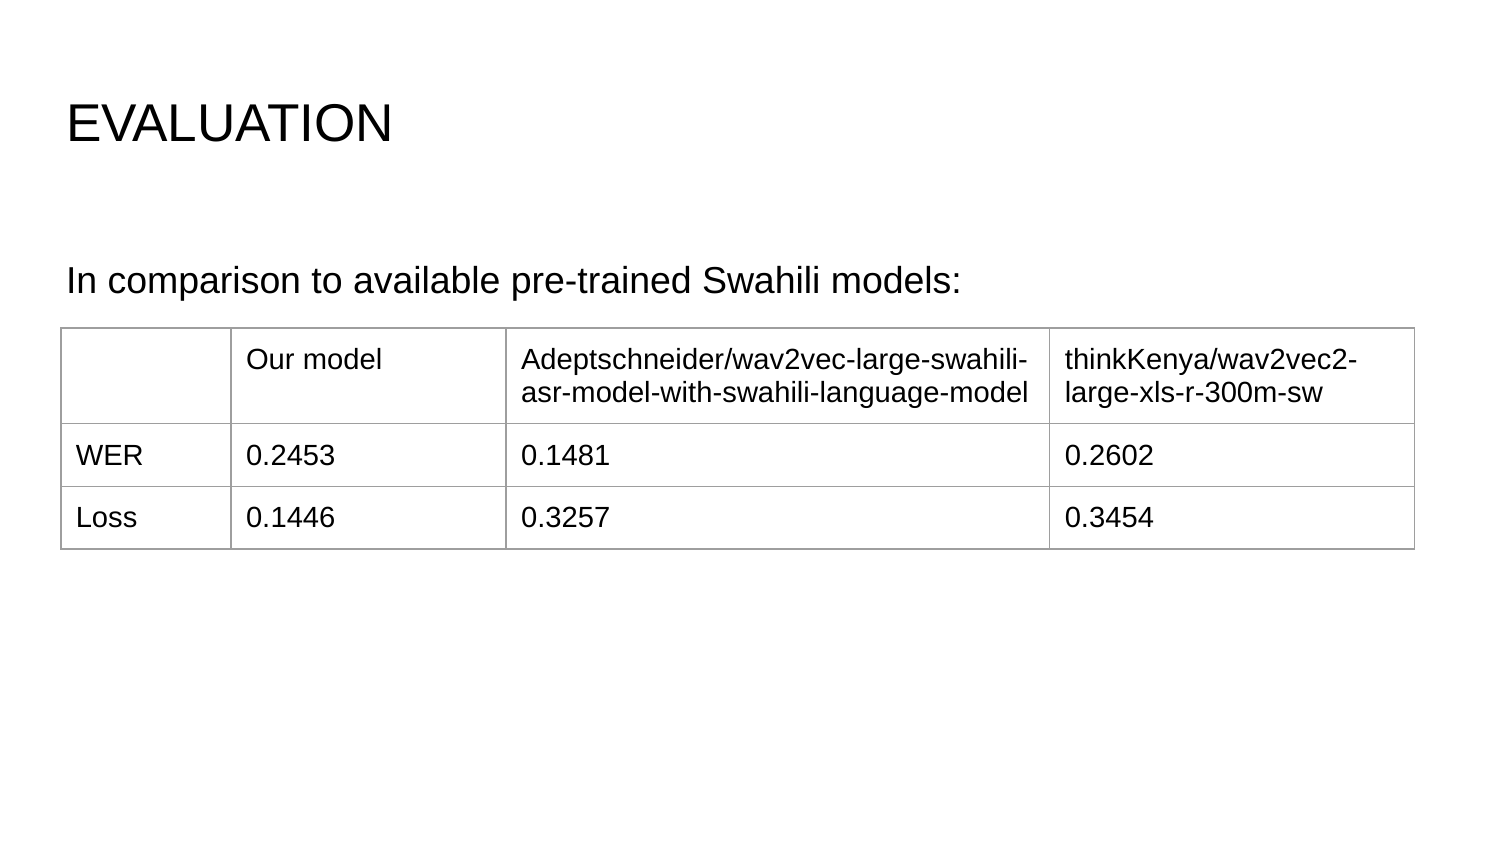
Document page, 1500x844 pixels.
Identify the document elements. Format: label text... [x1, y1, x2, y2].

table_header [62, 329, 230, 423]
table_header Adeptschneider/wav2vec-large-swahili-asr-model-with-swahili-language-model [507, 329, 1049, 423]
table_cell 0.3454 [1050, 487, 1414, 548]
table_header thinkKenya/wav2vec2-large-xls-r-300m-sw [1050, 329, 1414, 423]
table_cell 0.1481 [507, 424, 1049, 486]
title EVALUATION [51, 72, 1449, 167]
table_cell 0.2453 [232, 424, 505, 486]
table_header Our model [232, 329, 505, 423]
table_cell 0.3257 [507, 487, 1049, 548]
table_cell Loss [62, 487, 230, 548]
text_box In comparison to available pre-trained Swahili models: [51, 240, 1400, 315]
table_cell 0.1446 [232, 487, 505, 548]
table_cell 0.2602 [1050, 424, 1414, 486]
table_cell WER [62, 424, 230, 486]
